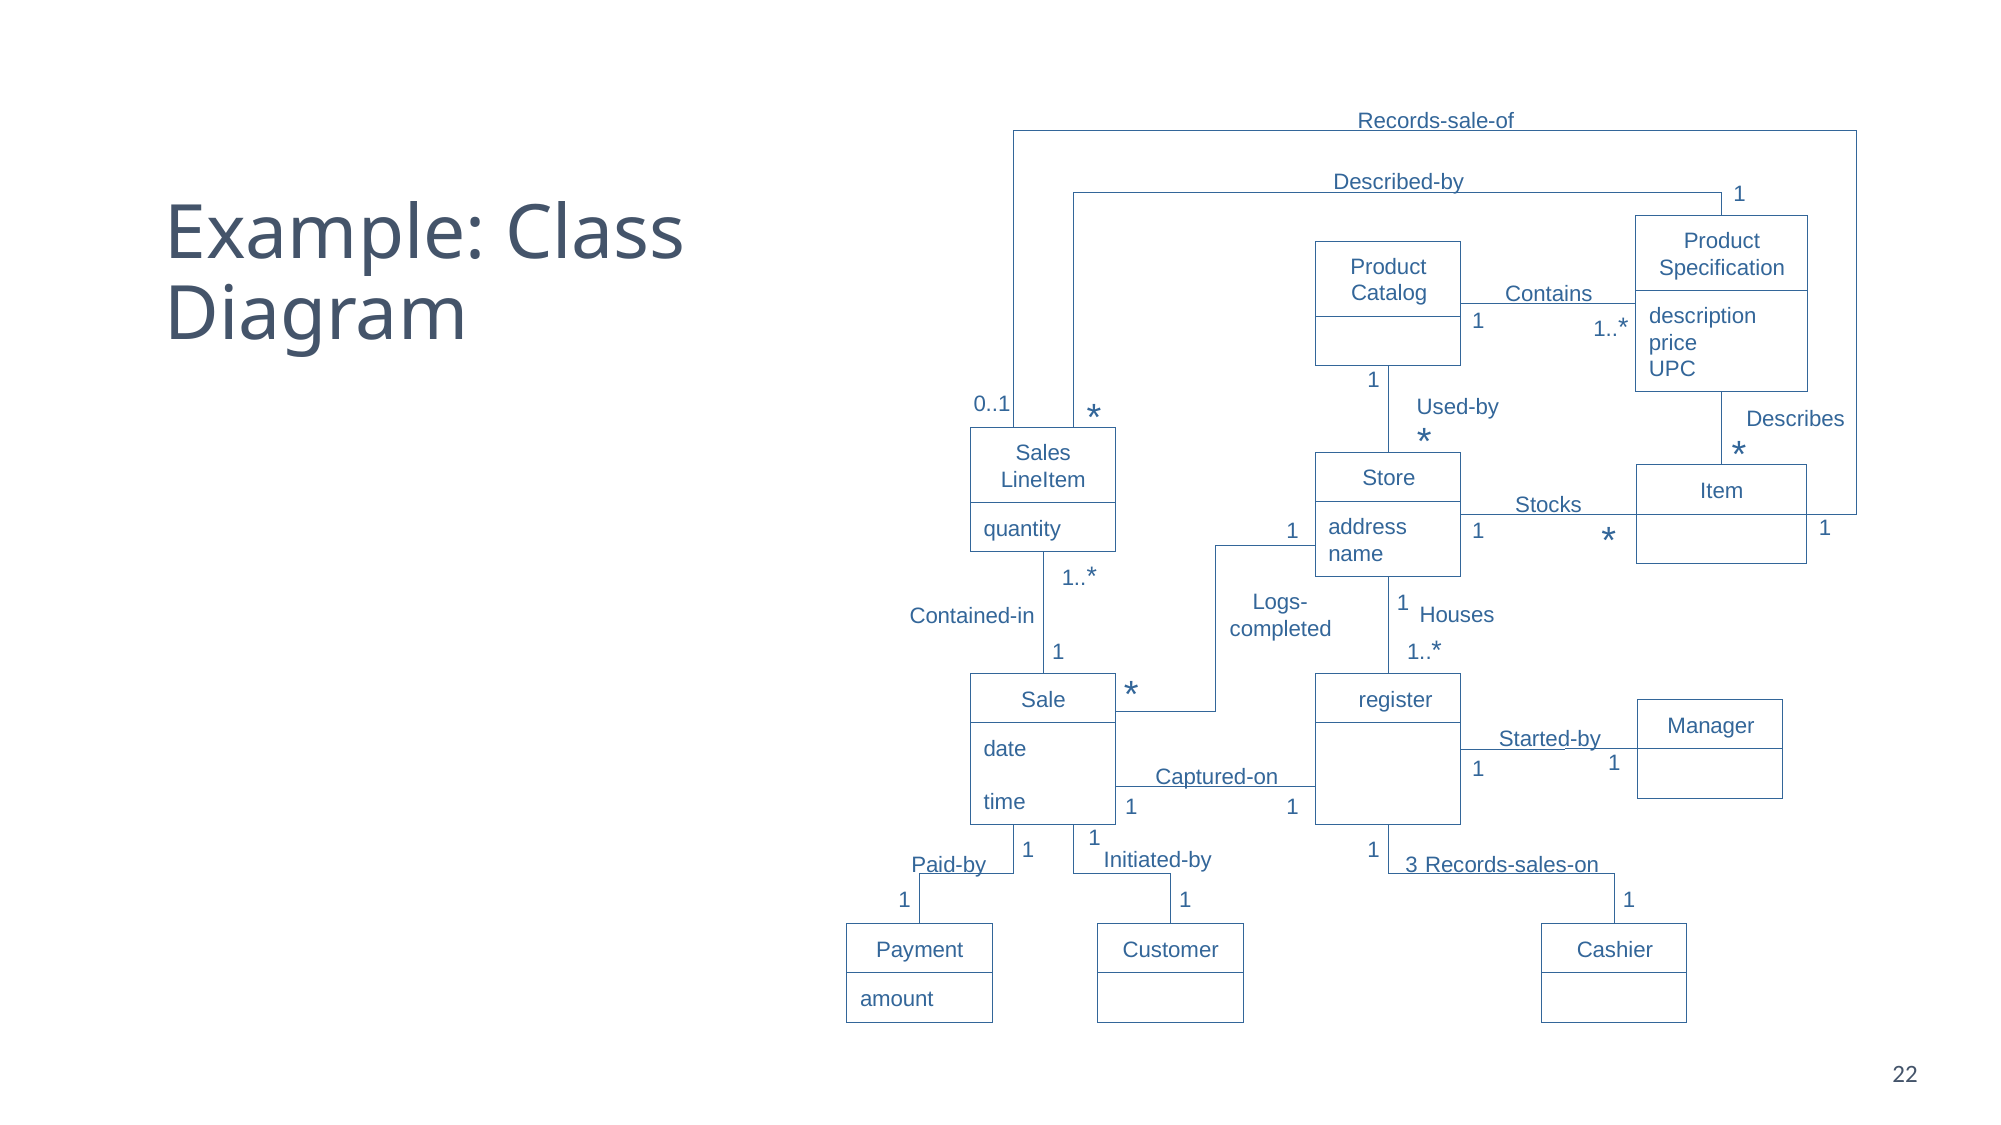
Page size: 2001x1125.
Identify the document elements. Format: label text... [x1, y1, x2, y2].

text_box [842, 99, 1877, 1025]
title Example: Class Diagram [149, 93, 704, 364]
slide_number 22 [1877, 1042, 1968, 1103]
